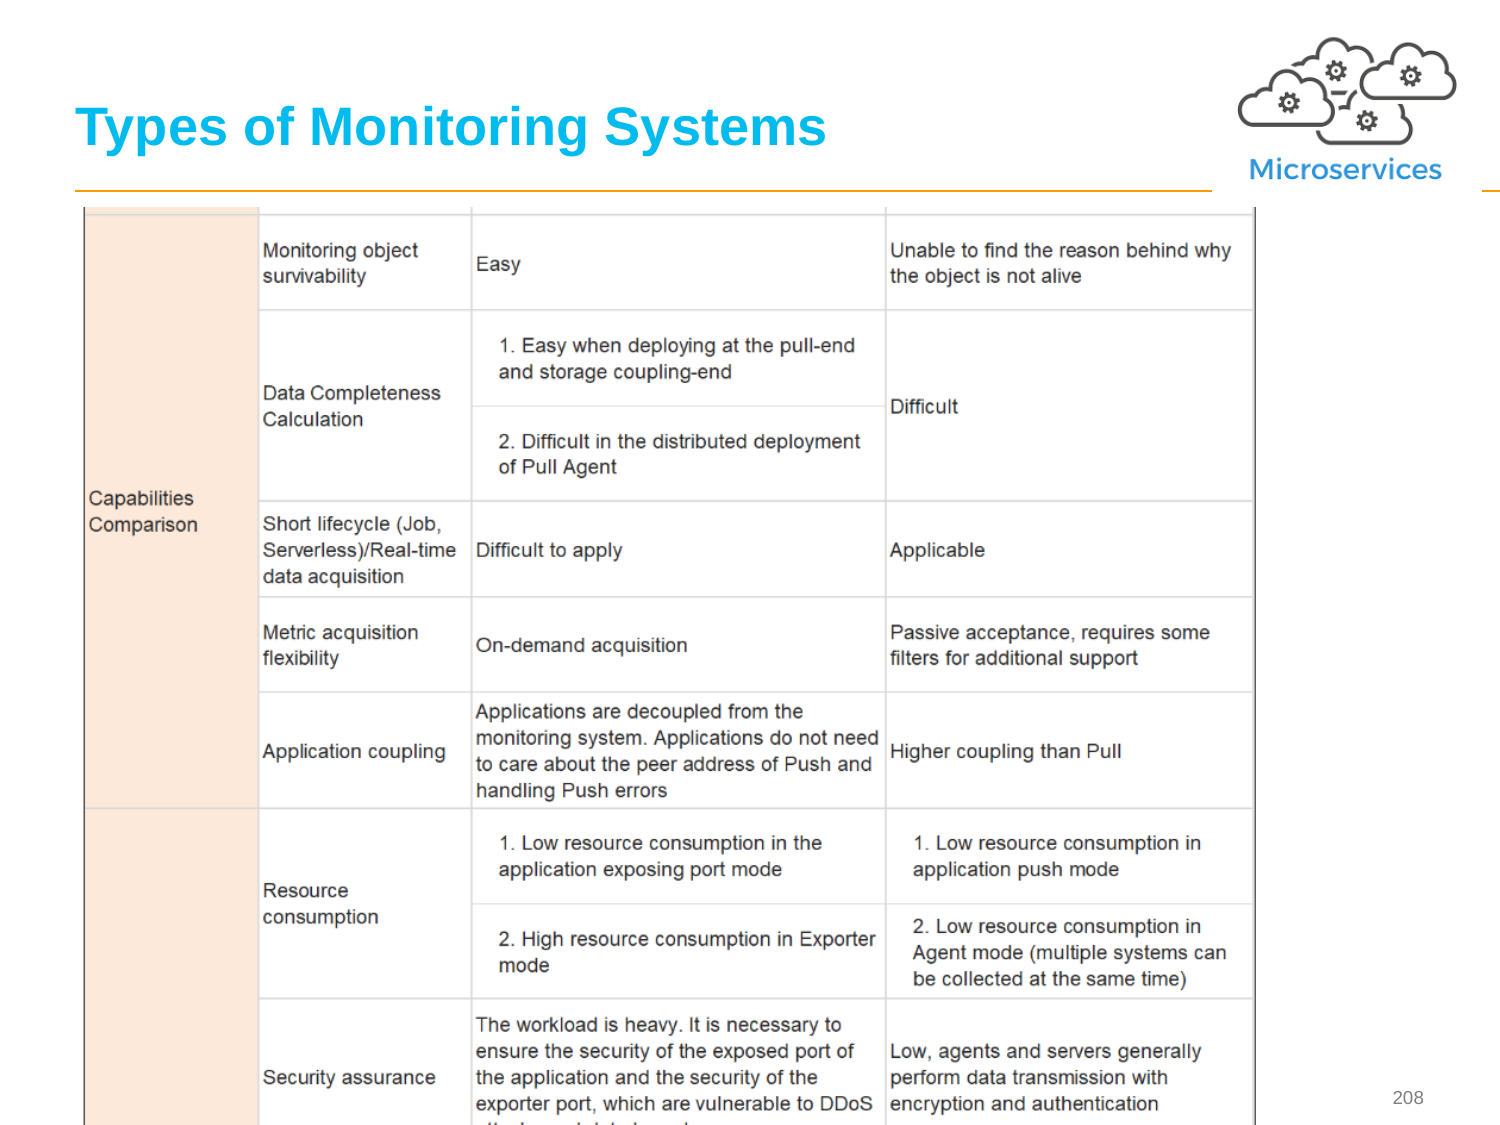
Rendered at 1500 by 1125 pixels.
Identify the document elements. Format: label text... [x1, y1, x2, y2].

picture [1212, 1, 1482, 203]
title Types of Monitoring Systems [75, 27, 1422, 157]
picture [75, 207, 1276, 1125]
